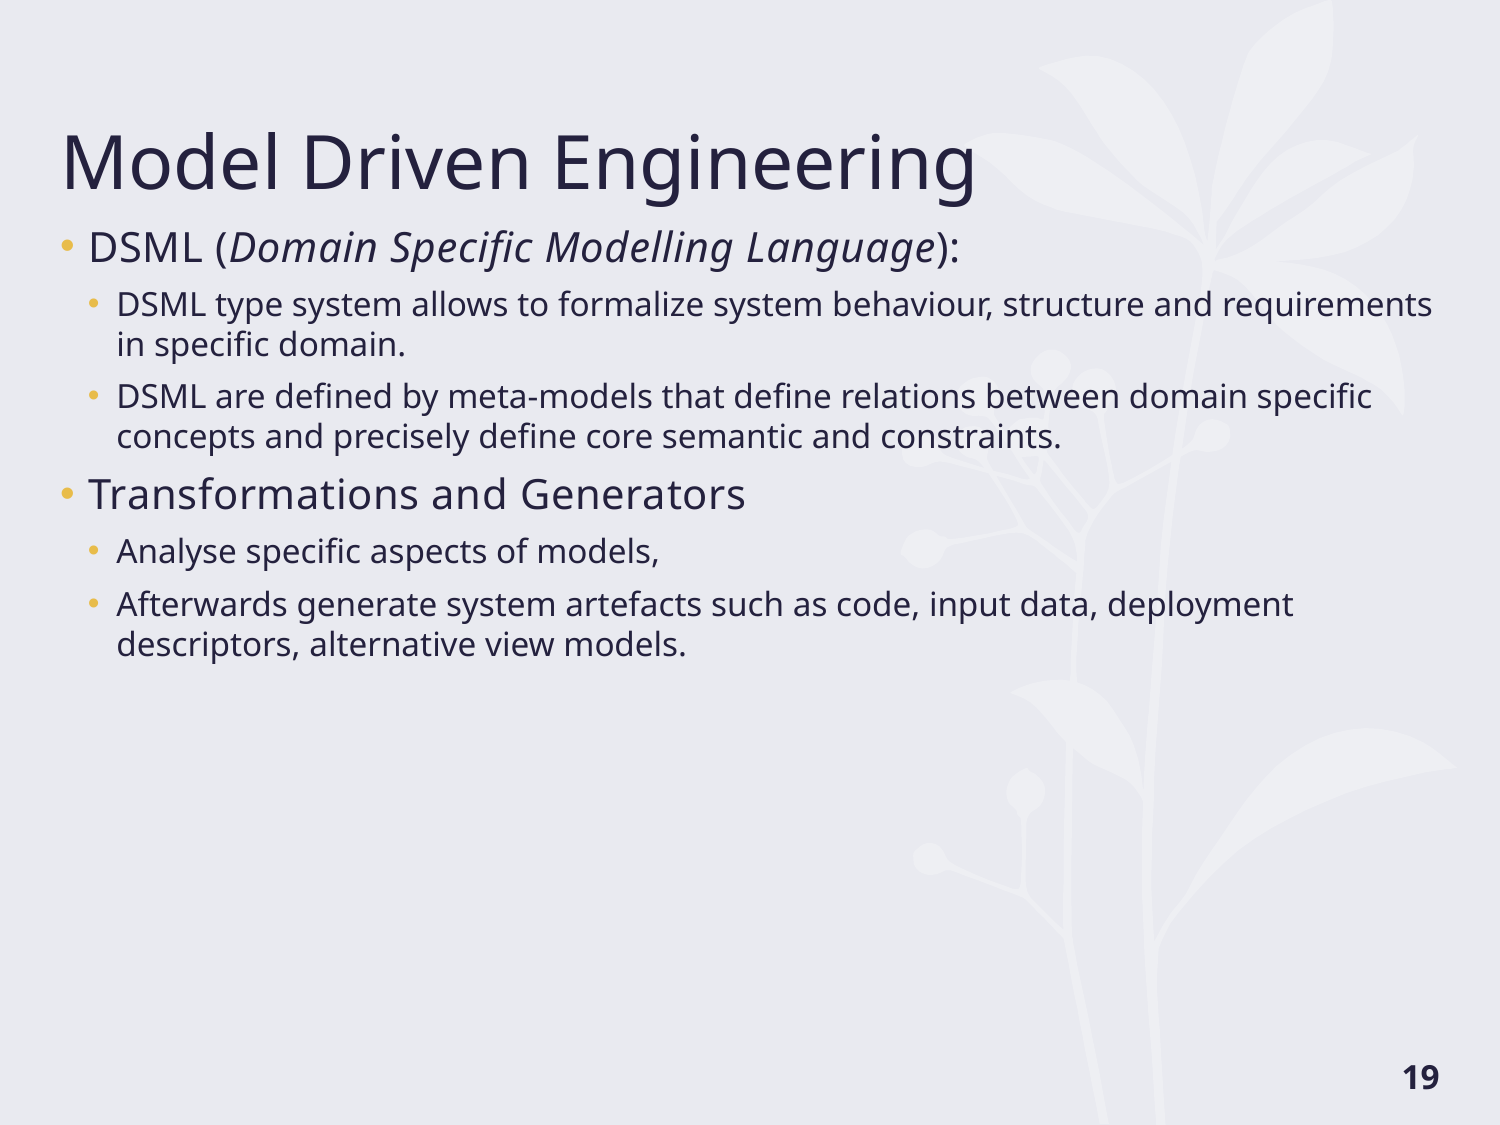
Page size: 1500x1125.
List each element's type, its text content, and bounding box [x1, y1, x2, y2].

list DSML (Domain Specific Modelling Language): DSML type system allows to formalize system behaviour, structure and requirements in specific domain. DSML are defined by meta-models that define relations between domain specific concepts and precisely define core semantic and constraints. Transformations and Generators Analyse specific aspects of models, Afterwards generate system artefacts such as code, input data, deployment descriptors, alternative view models. [45, 213, 1455, 1023]
slide_number 19 [1310, 1054, 1455, 1103]
title Model Driven Engineering [45, 37, 1455, 213]
